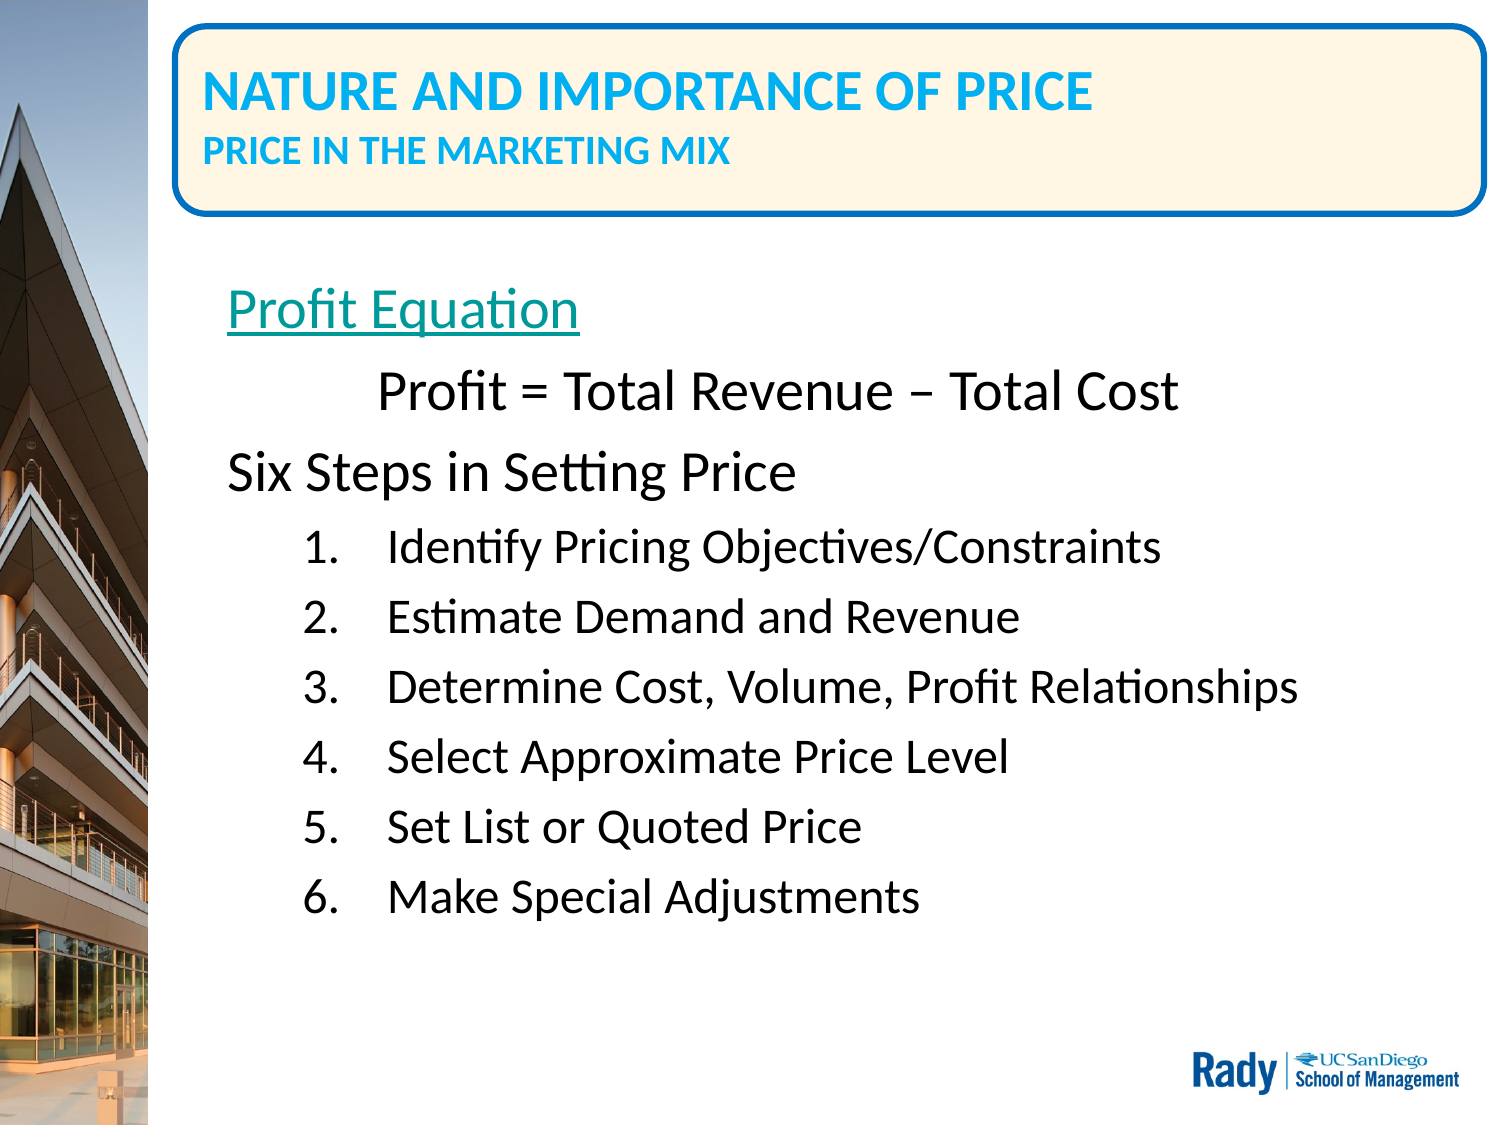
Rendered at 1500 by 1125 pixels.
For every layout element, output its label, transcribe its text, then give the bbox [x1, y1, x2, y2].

title NATURE AND IMPORTANCE OF PRICE PRICE IN THE MARKETING MIX [187, 62, 1426, 163]
picture [0, 0, 148, 1125]
list Profit Equation Profit = Total Revenue – Total Cost Six Steps in Setting Price Identify Pricing Objectives/Constraints Estimate Demand and Revenue Determine Cost, Volume, Profit Relationships Select Approximate Price Level Set List or Quoted Price Make Special Adjustments [212, 262, 1426, 467]
text_box [174, 26, 1485, 214]
picture [1187, 1044, 1463, 1101]
